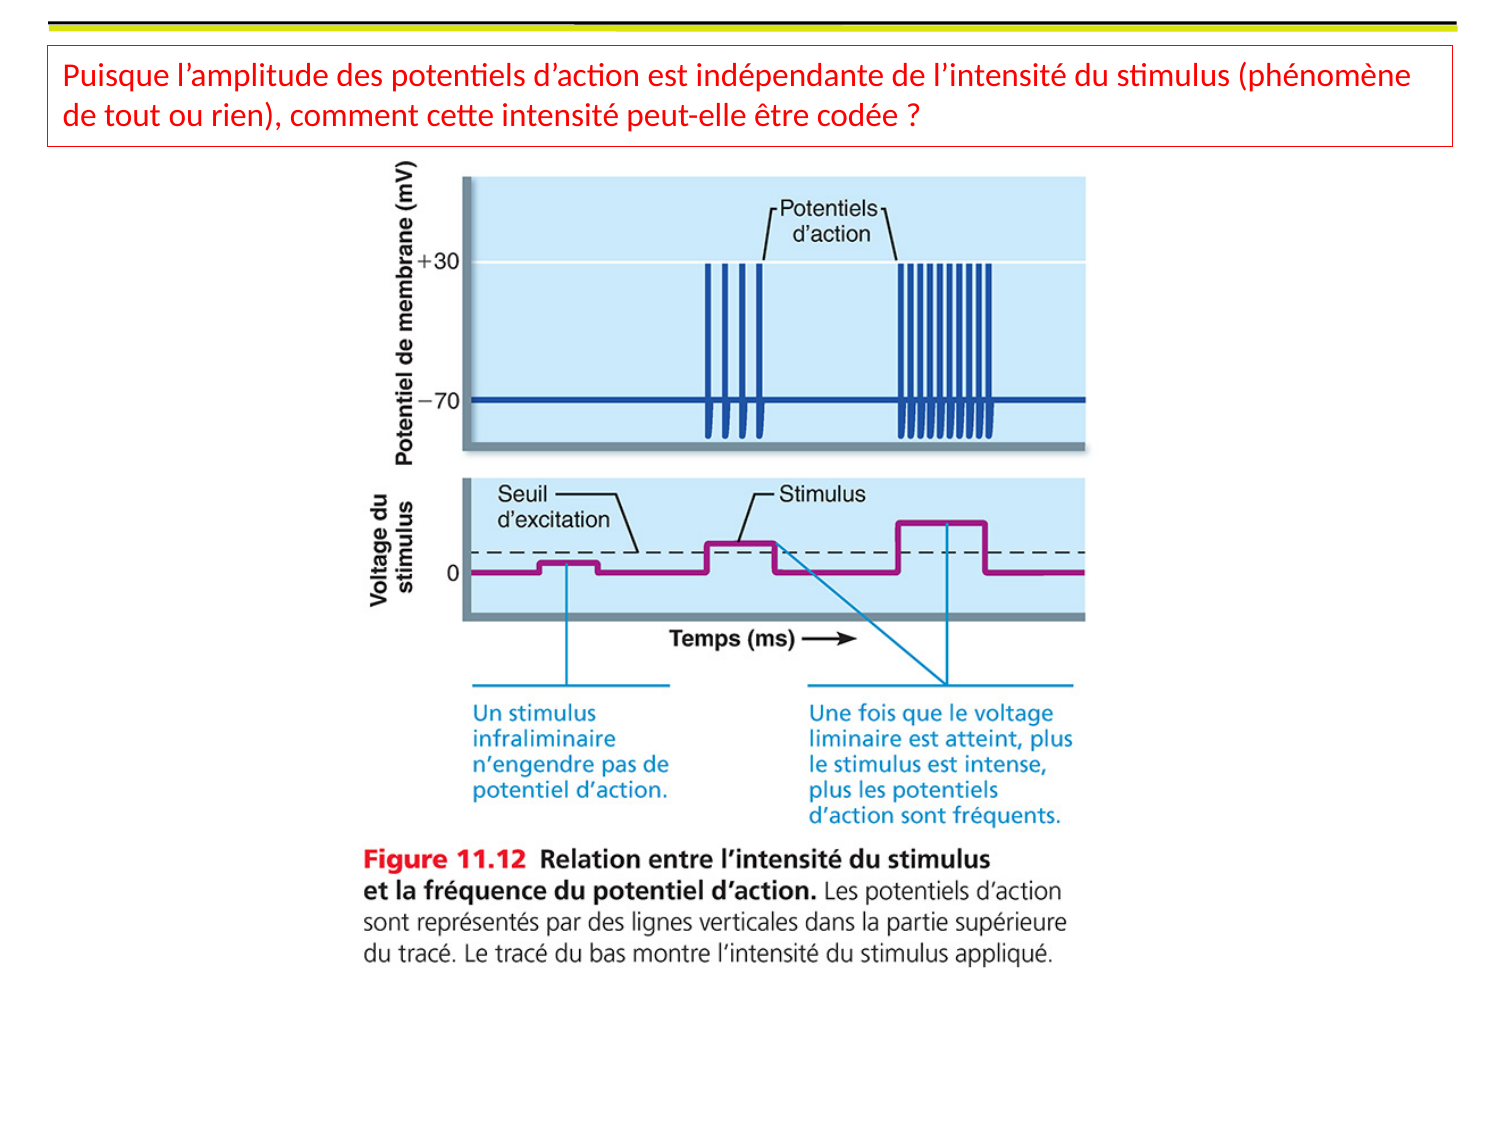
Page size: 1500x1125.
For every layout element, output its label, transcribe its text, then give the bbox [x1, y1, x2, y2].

picture [352, 150, 1106, 975]
text_box Puisque l’amplitude des potentiels d’action est indépendante de l’intensité du stimulus (phénomène de tout ou rien), comment cette intensité peut-elle être codée ? [47, 45, 1453, 147]
